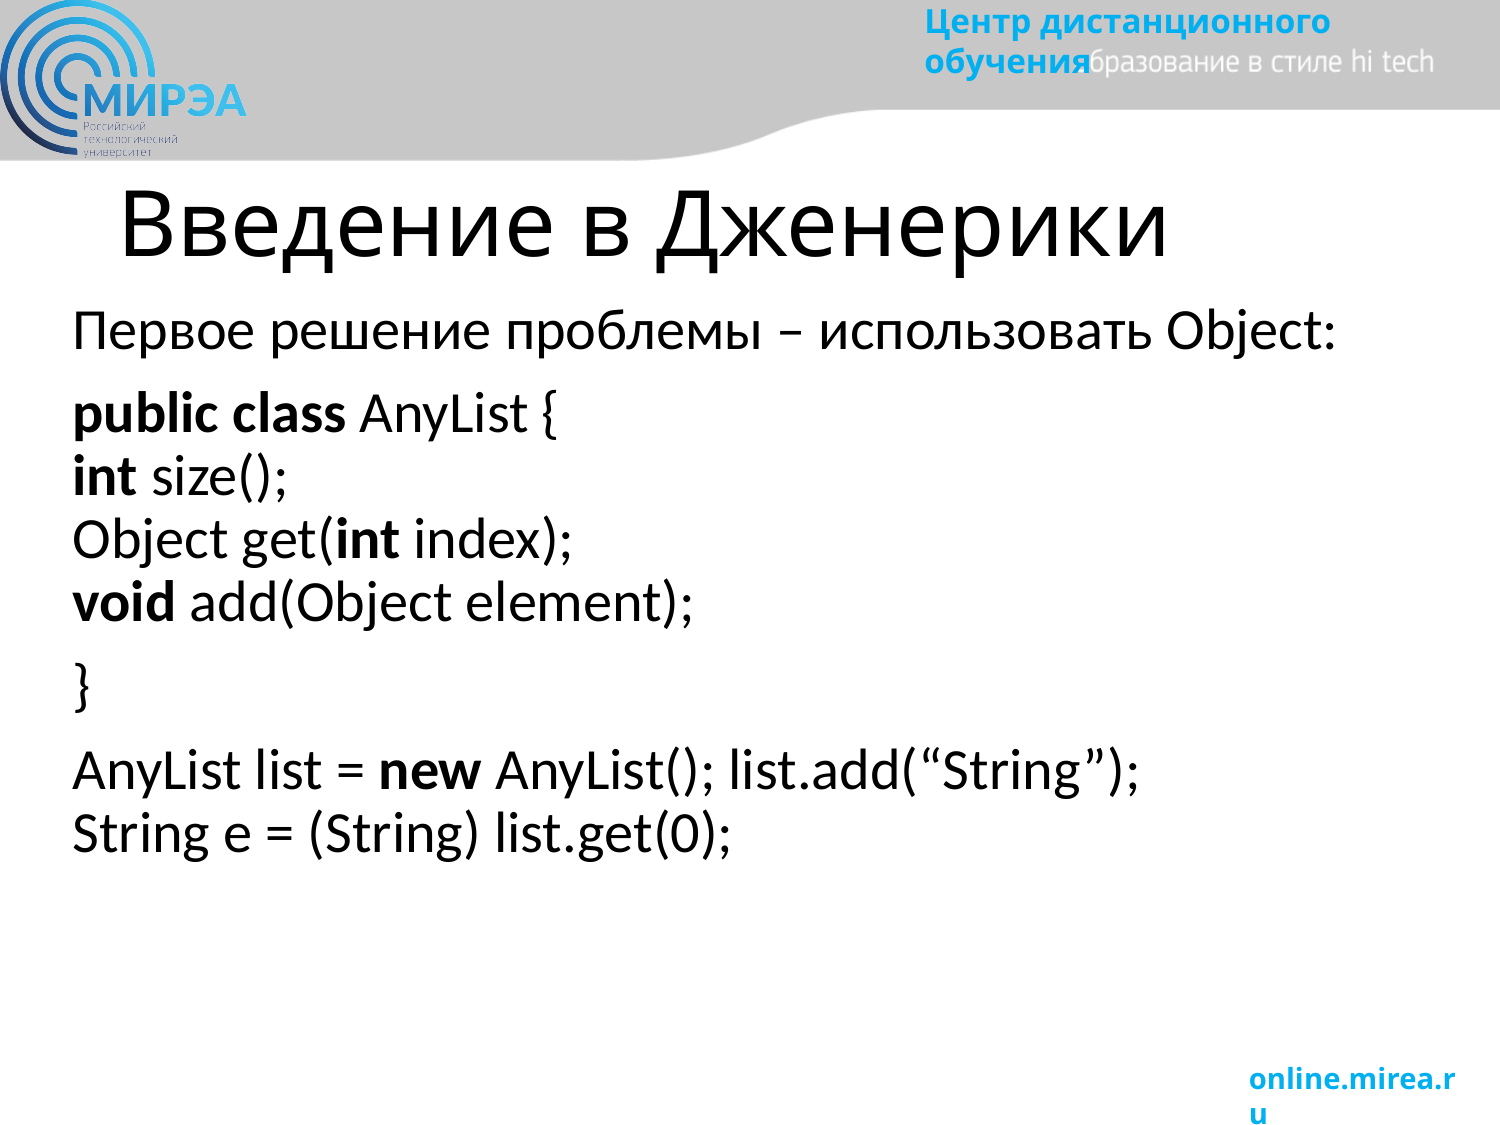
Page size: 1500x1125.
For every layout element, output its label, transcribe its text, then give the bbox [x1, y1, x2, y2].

list Первое решение проблемы – использовать Object: public class AnyList { int size(); Object get(int index); void add(Object element); } AnyList list = new AnyList(); list.add(“String”); String e = (String) list.get(0); [57, 291, 1397, 1014]
title Введение в Дженерики [103, 169, 1397, 291]
picture [0, 0, 247, 159]
